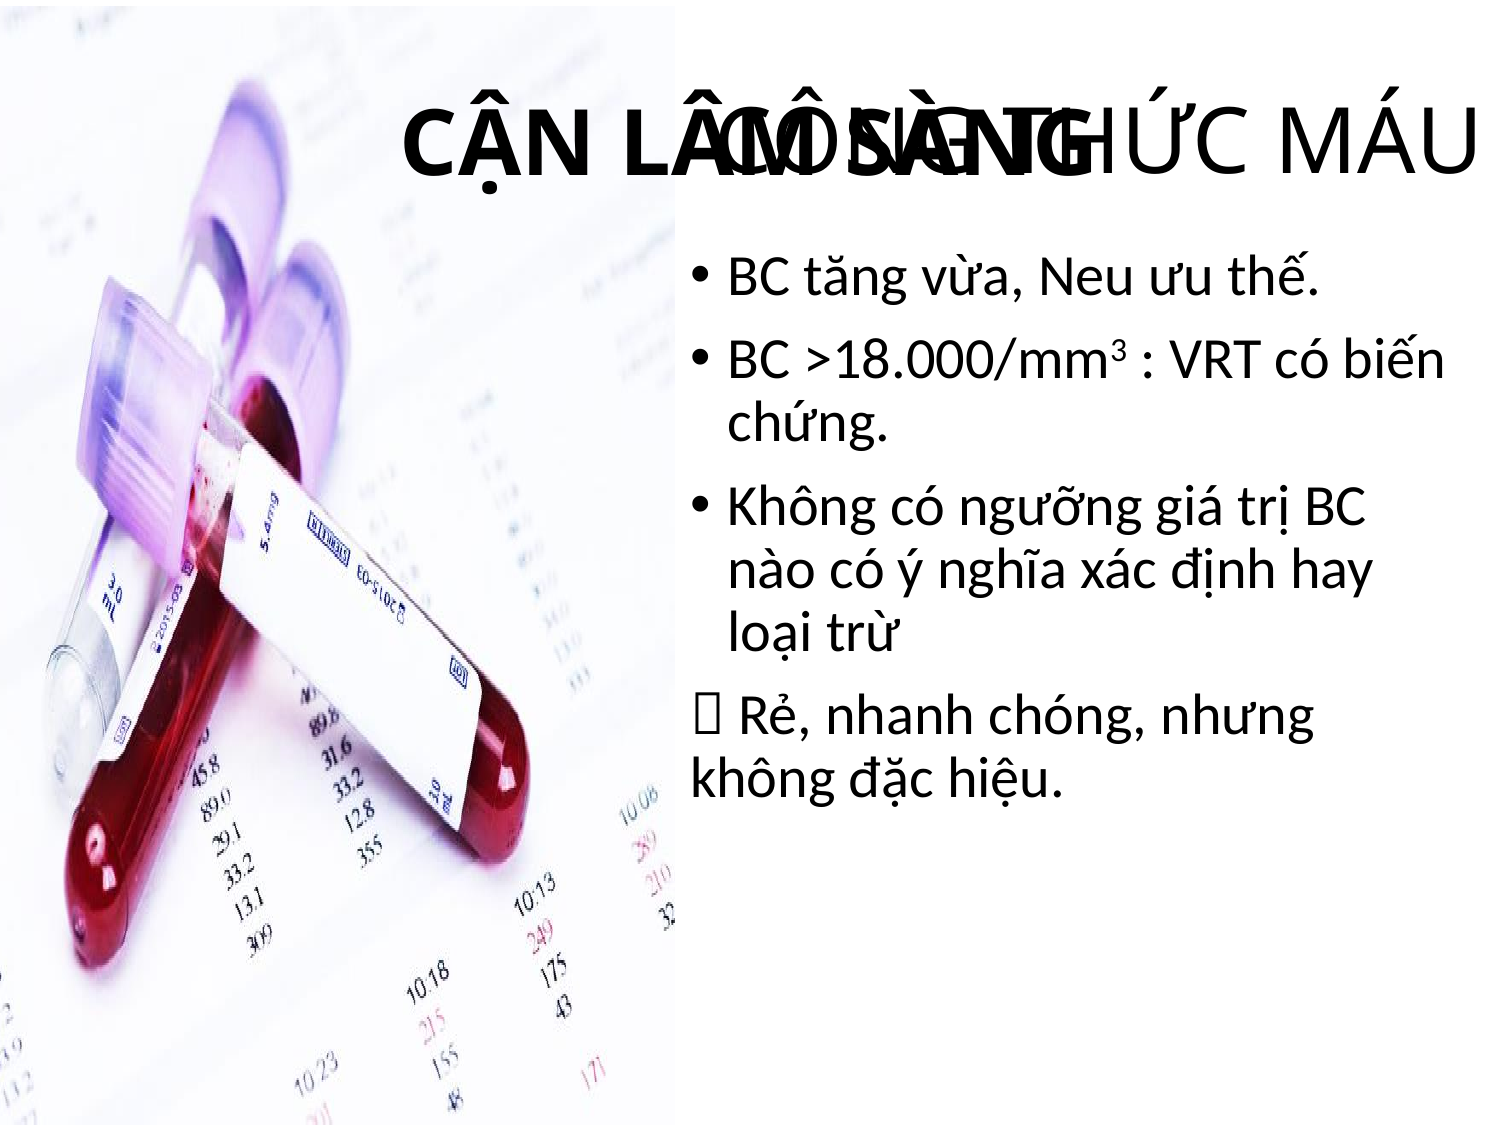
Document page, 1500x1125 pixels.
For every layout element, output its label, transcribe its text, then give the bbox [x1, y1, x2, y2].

picture [0, 6, 675, 1125]
title CÔNG THỨC MÁU [699, 50, 1500, 238]
list BC tăng vừa, Neu ưu thế. BC >18.000/mm3 : VRT có biến chứng. Không có ngưỡng giá trị BC nào có ý nghĩa xác định hay loại trừ  Rẻ, nhanh chóng, nhưng không đặc hiệu. [675, 237, 1463, 1100]
text_box CẬN LÂM SÀNG [675, 45, 1425, 233]
